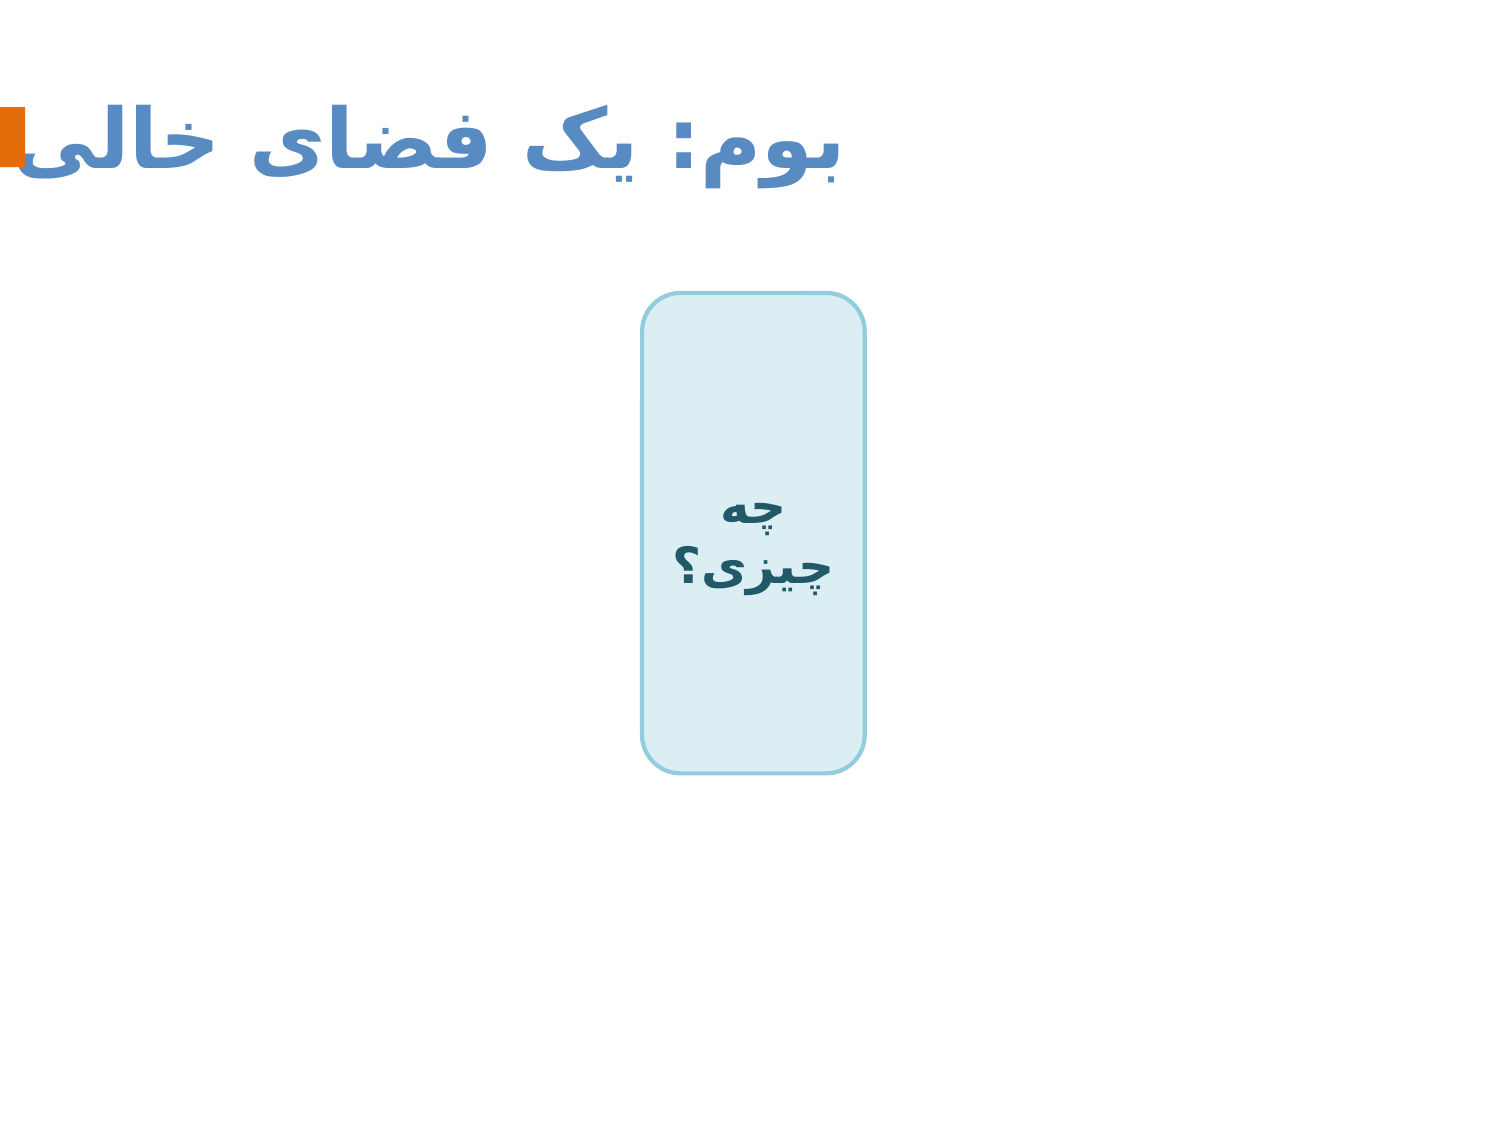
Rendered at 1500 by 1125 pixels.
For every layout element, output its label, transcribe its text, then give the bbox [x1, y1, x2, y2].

text_box بوم: یک فضای خالی [0, 77, 861, 193]
text_box چه چیزی؟ [639, 290, 867, 776]
text_box [0, 105, 27, 169]
